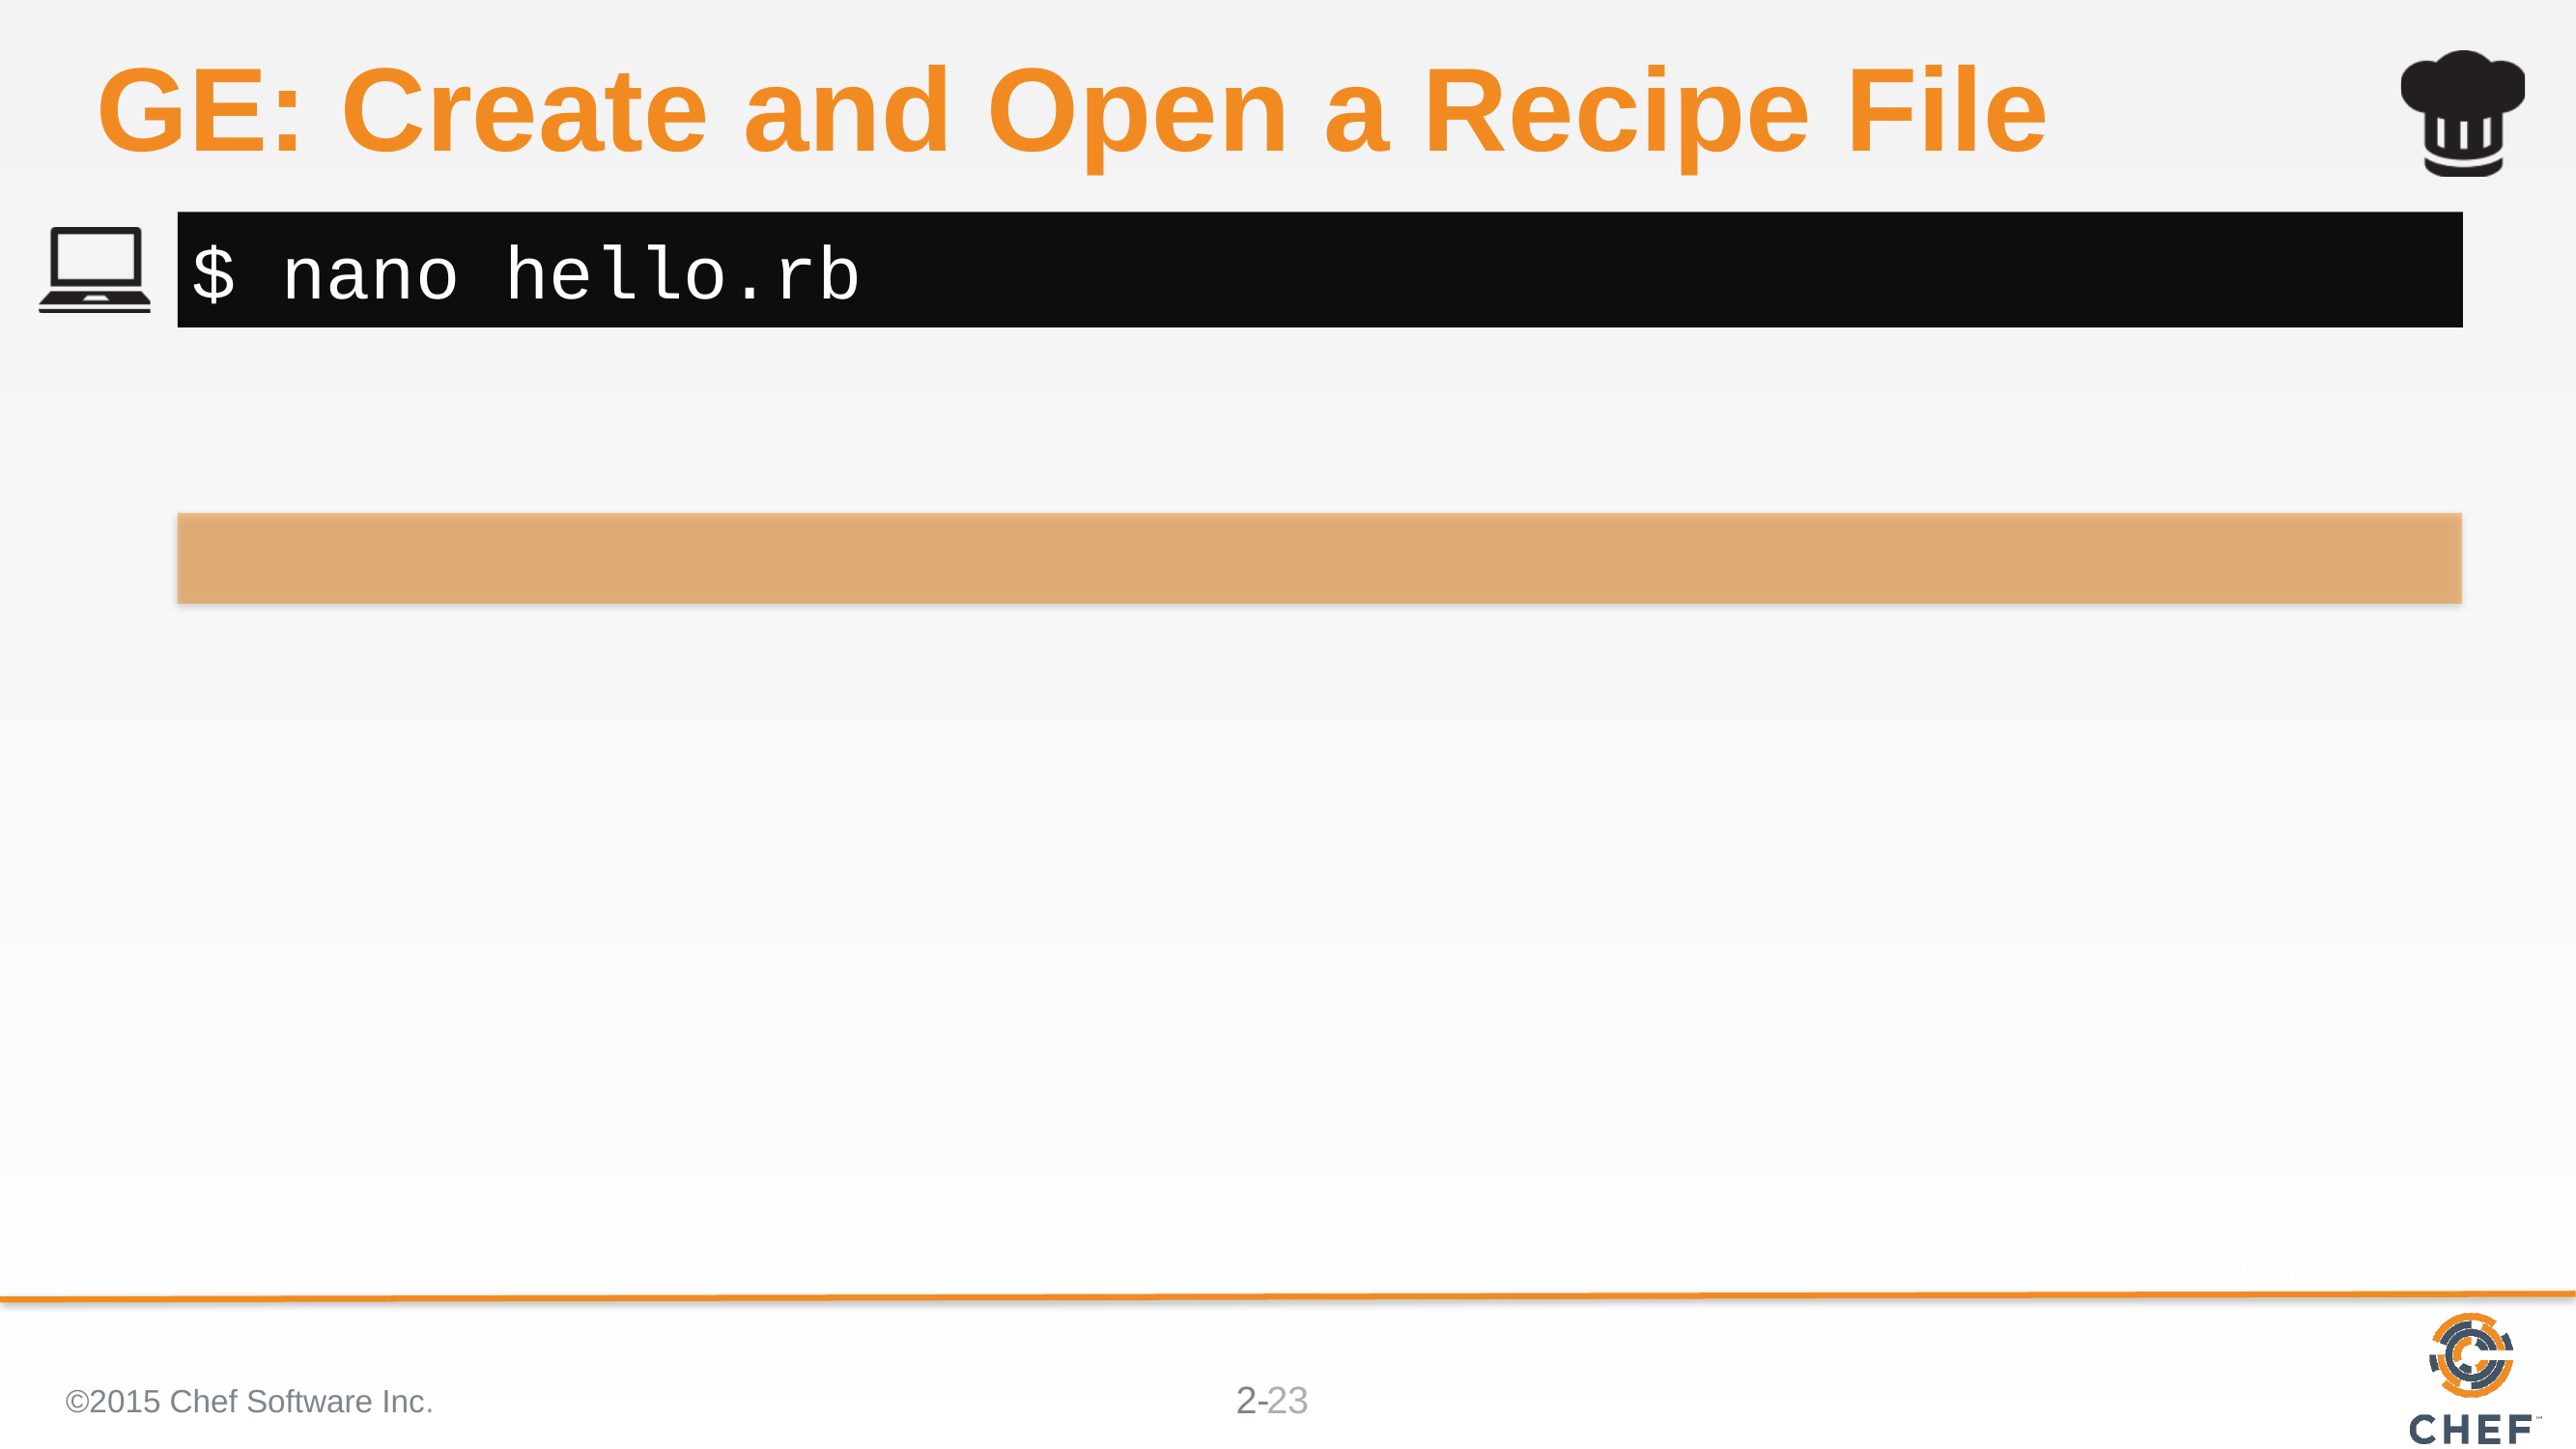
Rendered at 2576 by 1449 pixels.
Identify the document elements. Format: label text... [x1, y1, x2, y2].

slide_number 23 [998, 1359, 1578, 1437]
list $ nano hello.rb [177, 212, 2463, 327]
footer ©2015 Chef Software Inc. [51, 1359, 952, 1440]
picture [2399, 1297, 2550, 1449]
title GE: Create and Open a Recipe File [96, 48, 2463, 180]
